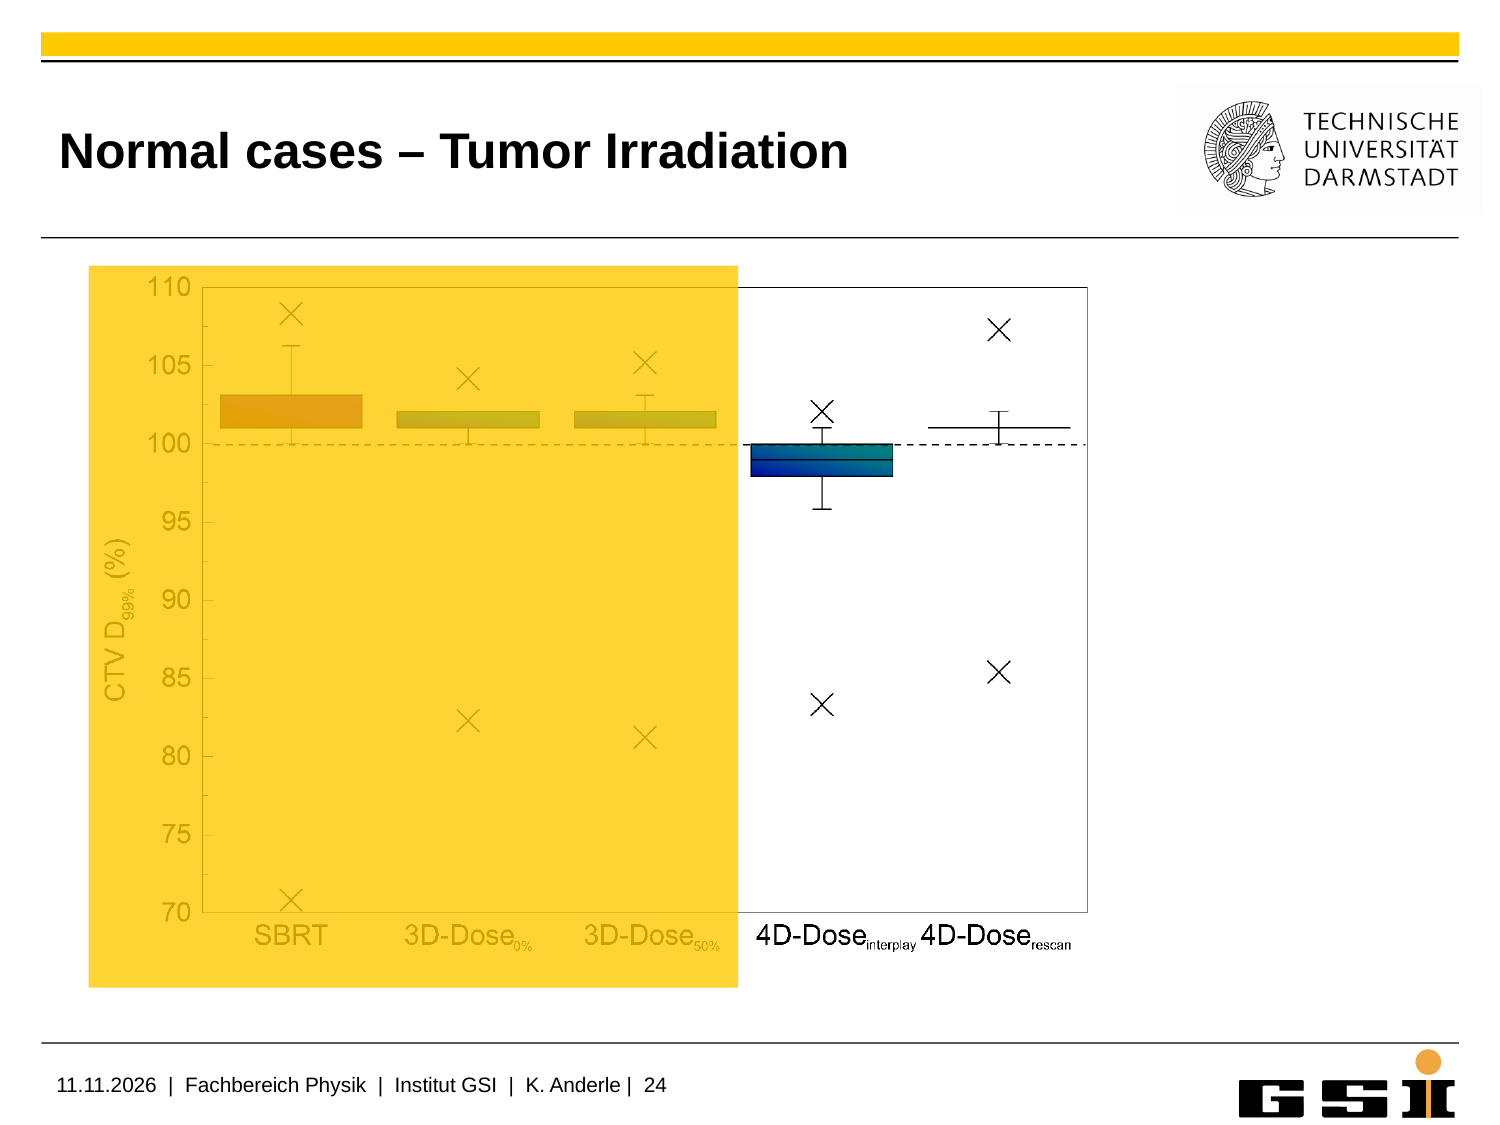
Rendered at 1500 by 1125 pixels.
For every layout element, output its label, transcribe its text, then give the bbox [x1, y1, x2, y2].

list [98, 265, 1139, 1001]
picture [1175, 84, 1483, 214]
text_box [86, 263, 99, 990]
title Normal cases – Tumor Irradiation [58, 79, 1149, 218]
